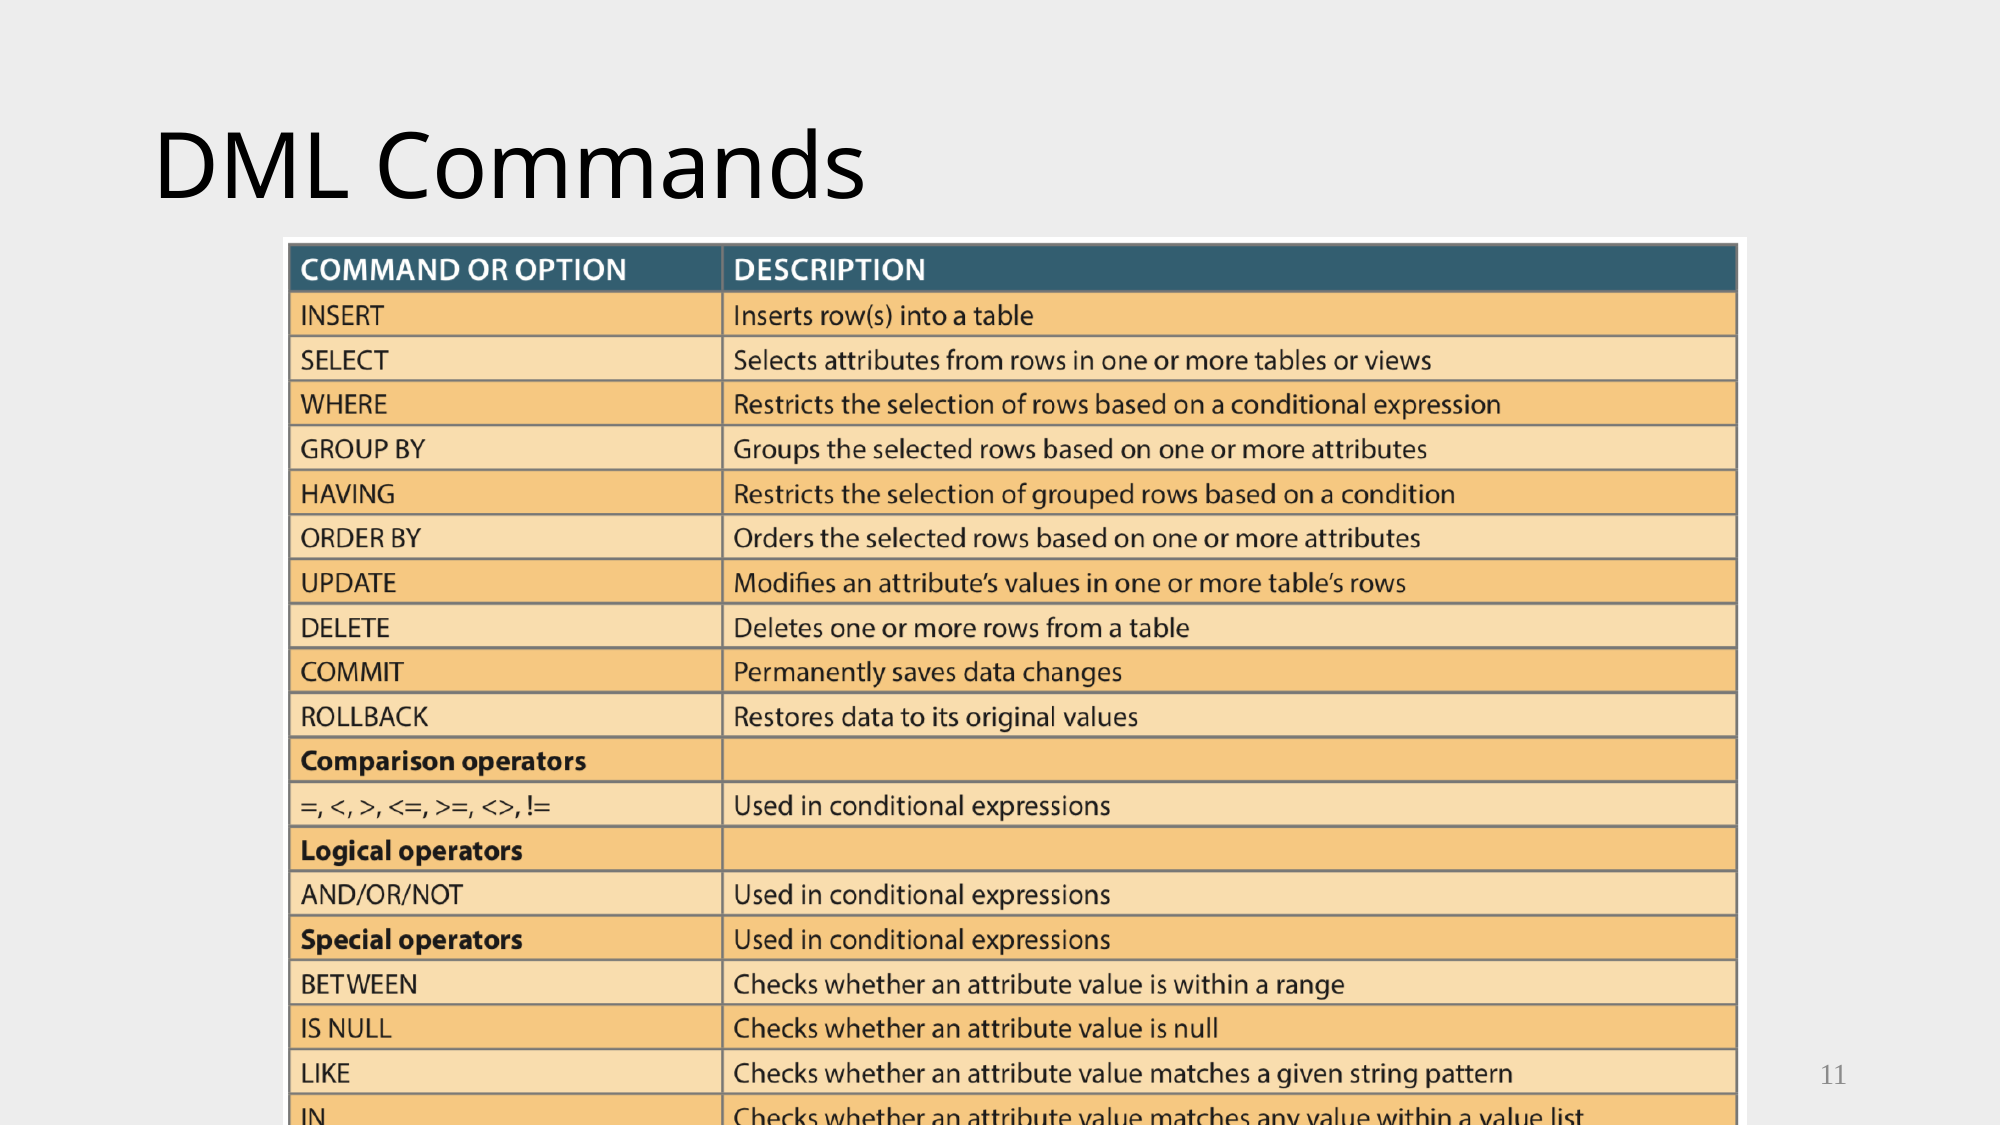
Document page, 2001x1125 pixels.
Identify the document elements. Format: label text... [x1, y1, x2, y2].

slide_number 11 [1747, 1042, 1863, 1103]
title DML Commands [137, 59, 1863, 278]
picture [283, 237, 1747, 1125]
